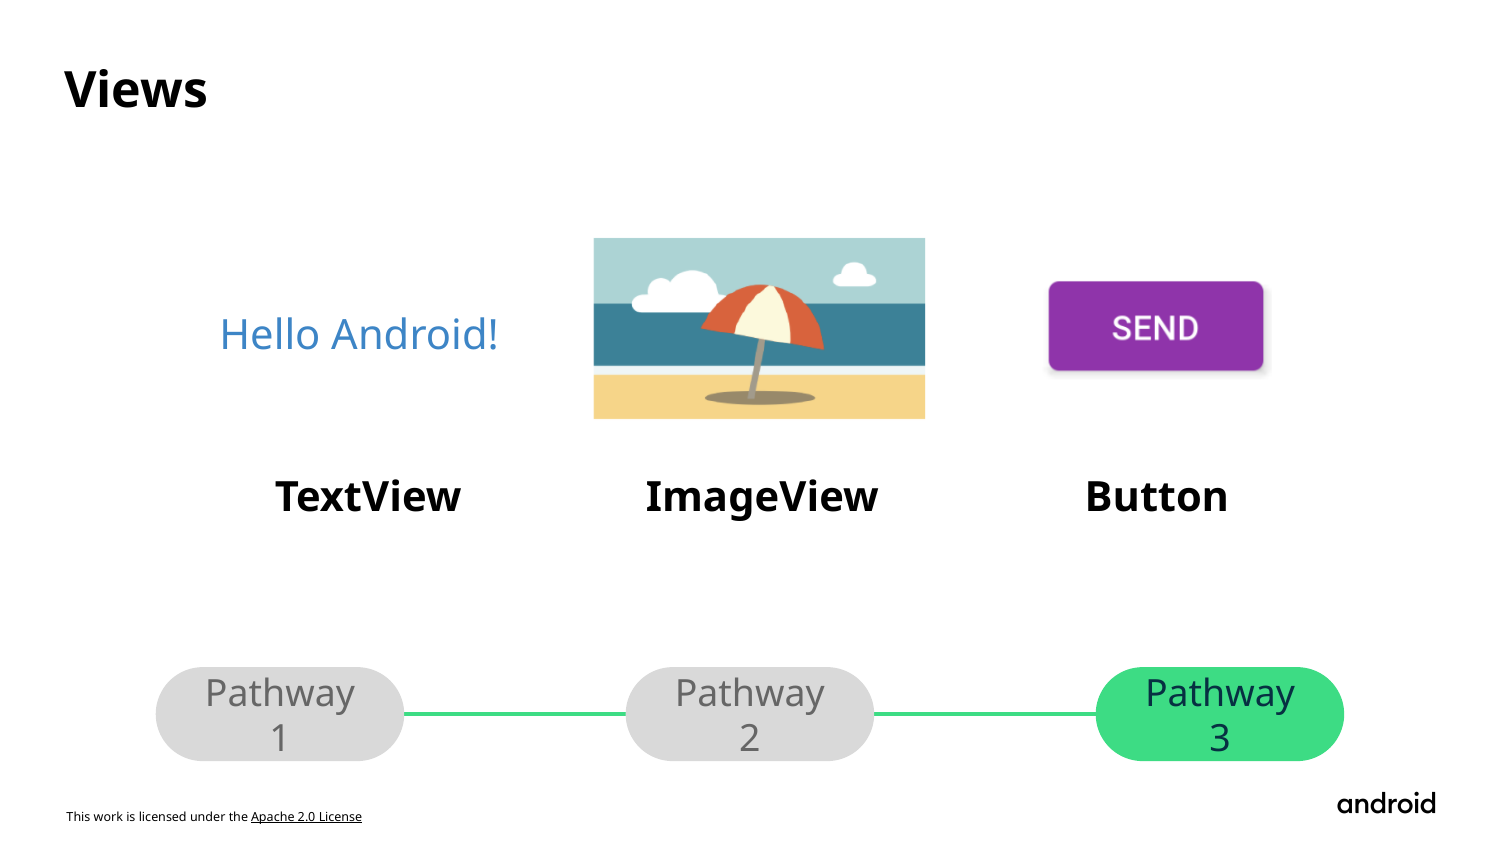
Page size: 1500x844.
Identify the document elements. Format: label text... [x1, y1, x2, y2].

title Button [1010, 454, 1304, 536]
text_box Pathway 1 [175, 680, 385, 748]
text_box Pathway 2 [645, 723, 854, 748]
text_box Pathway 2 [645, 680, 854, 713]
picture [575, 215, 944, 440]
picture [997, 241, 1316, 414]
title TextView [221, 454, 515, 536]
text_box Views [49, 42, 751, 163]
picture [1334, 788, 1438, 817]
text_box [626, 723, 874, 762]
title ImageView [615, 454, 910, 536]
text_box [625, 667, 875, 713]
text_box [155, 667, 405, 762]
text_box Hello Android! [204, 292, 522, 374]
text_box Pathway 3 [1115, 680, 1325, 748]
text_box [1095, 667, 1345, 762]
